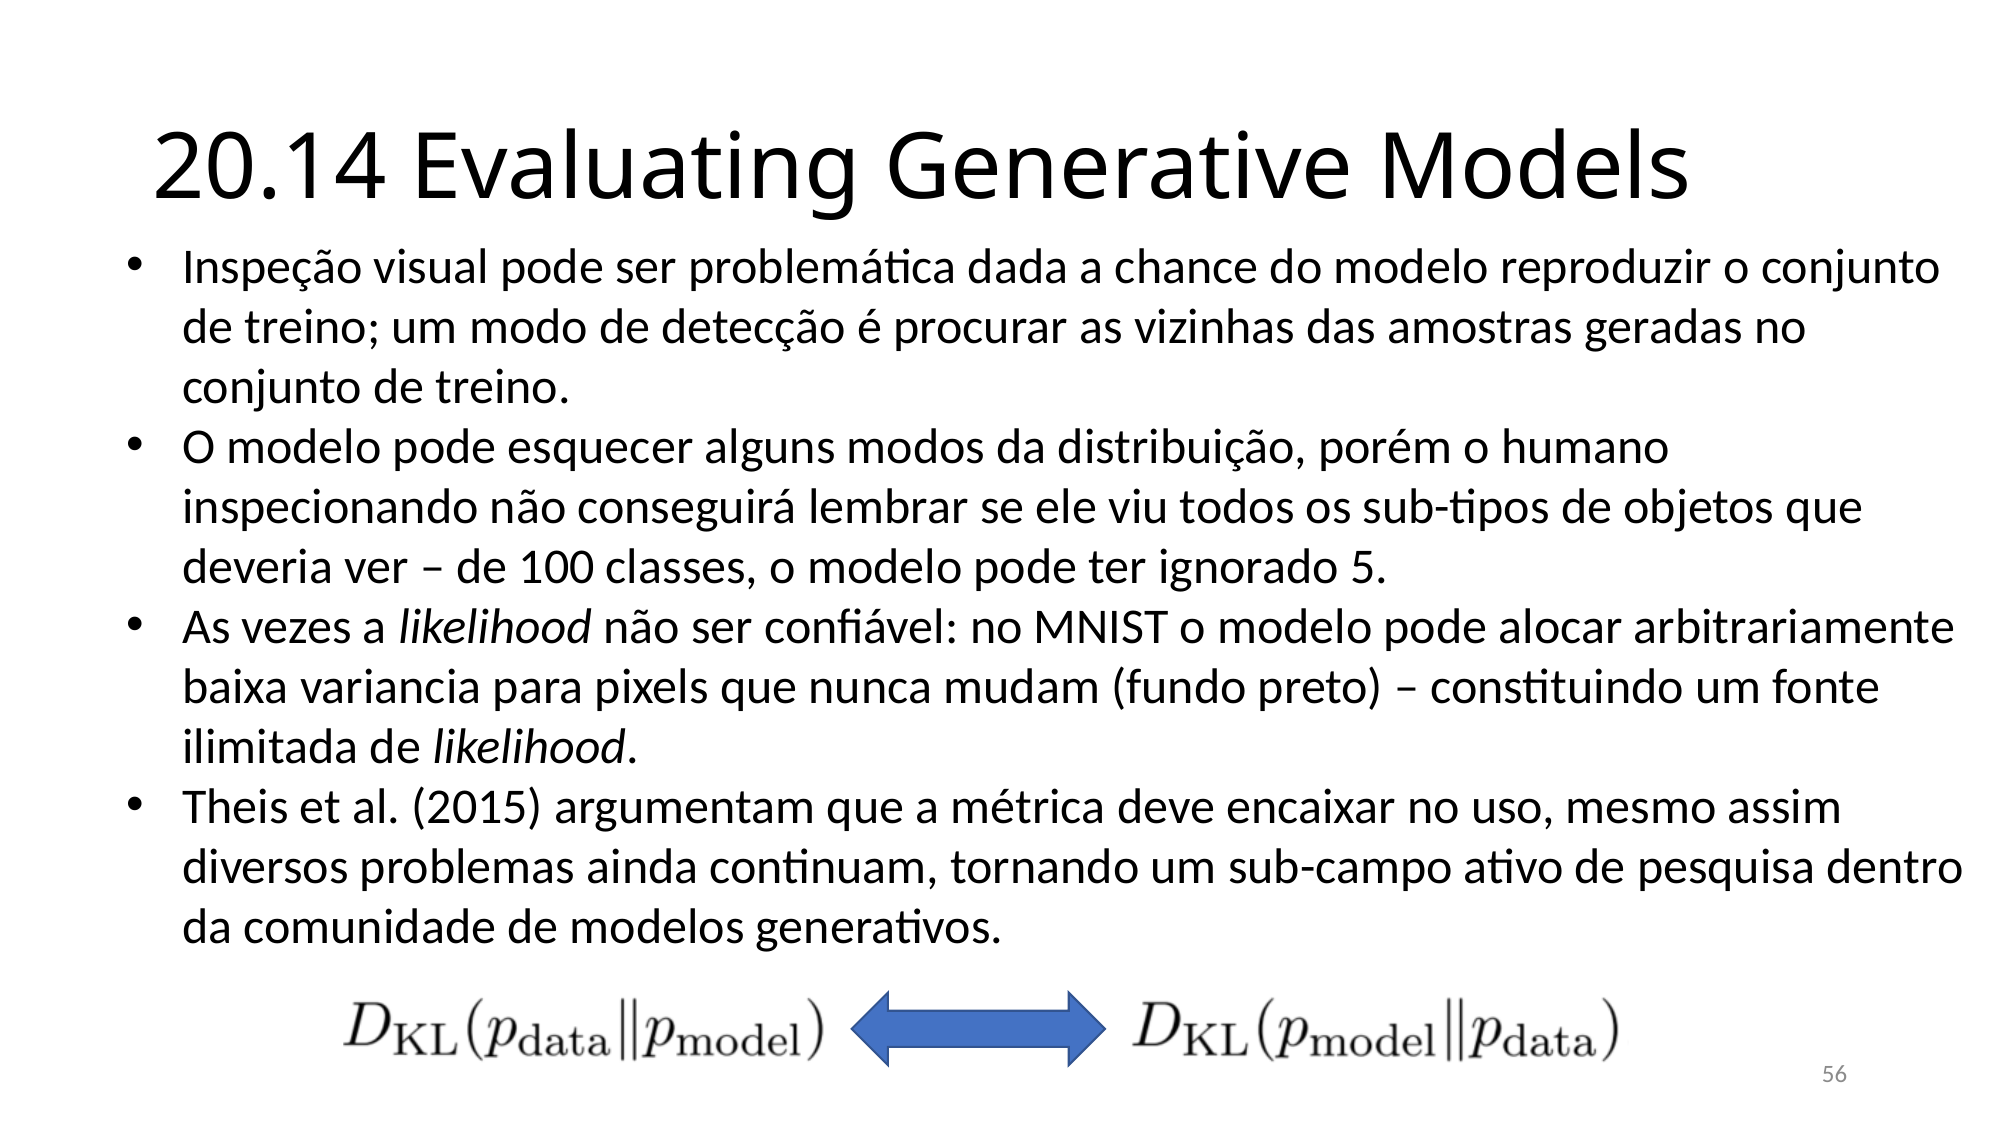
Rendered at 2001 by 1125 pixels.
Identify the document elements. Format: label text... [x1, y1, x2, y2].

slide_number 56 [1412, 1042, 1863, 1103]
title 20.14 Evaluating Generative Models [137, 59, 1932, 226]
picture [343, 984, 832, 1075]
text_box [850, 990, 1107, 1068]
picture [1124, 982, 1629, 1073]
text_box Inspeção visual pode ser problemática dada a chance do modelo reproduzir o conjunto de treino; um modo de detecção é procurar as vizinhas das amostras geradas no conjunto de treino. O modelo pode esquecer alguns modos da distribuição, porém o humano inspecionando não conseguirá lembrar se ele viu todos os sub-tipos de objetos que deveria ver – de 100 classes, o modelo pode ter ignorado 5. As vezes a likelihood não ser confiável: no MNIST o modelo pode alocar arbitrariamente baixa variancia para pixels que nunca mudam (fundo preto) – constituindo um fonte ilimitada de likelihood. Theis et al. (2015) argumentam que a métrica deve encaixar no uso, mesmo assim diversos problemas ainda continuam, tornando um sub-campo ativo de pesquisa dentro da comunidade de modelos generativos. [111, 226, 1985, 961]
